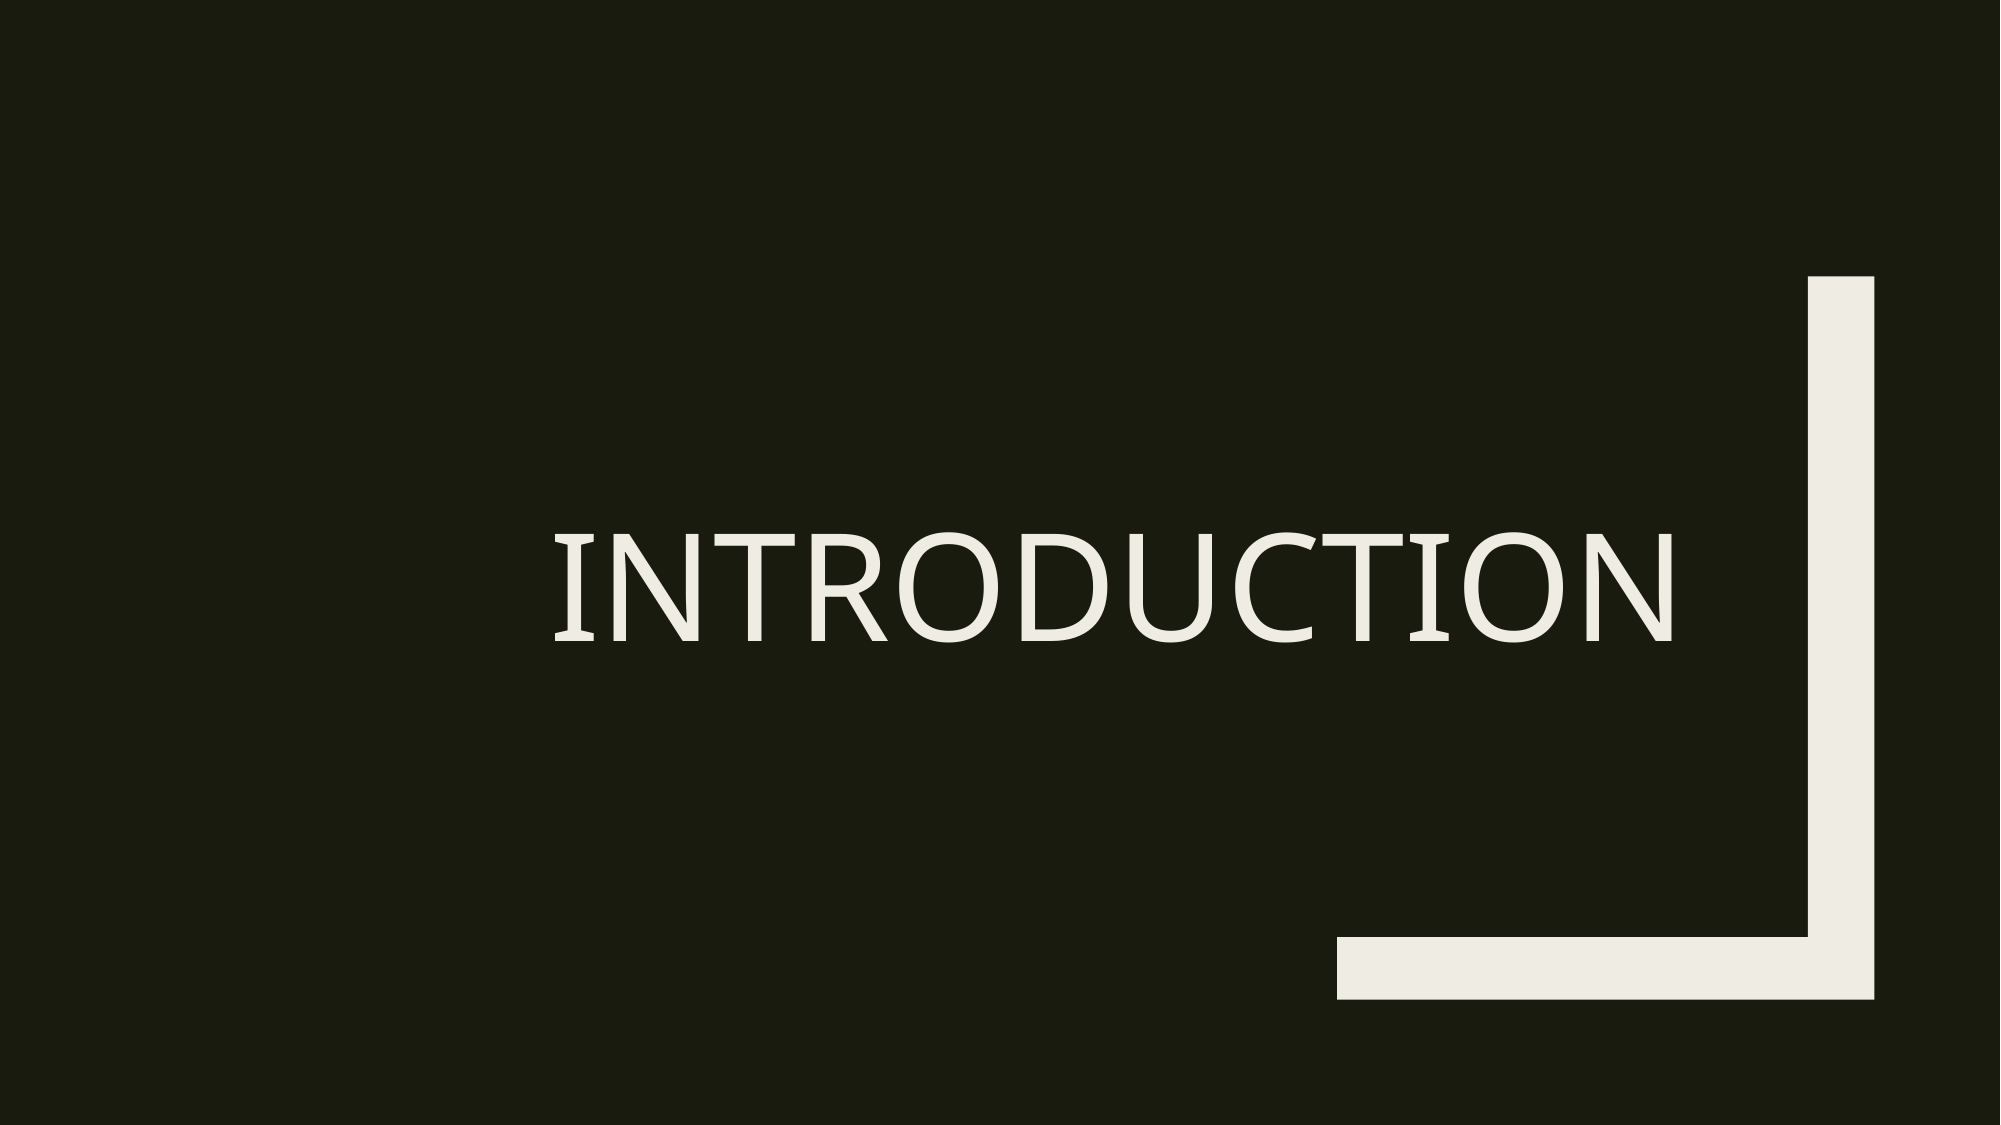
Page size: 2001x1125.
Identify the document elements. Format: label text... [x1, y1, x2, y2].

title Introduction [125, 213, 1703, 682]
